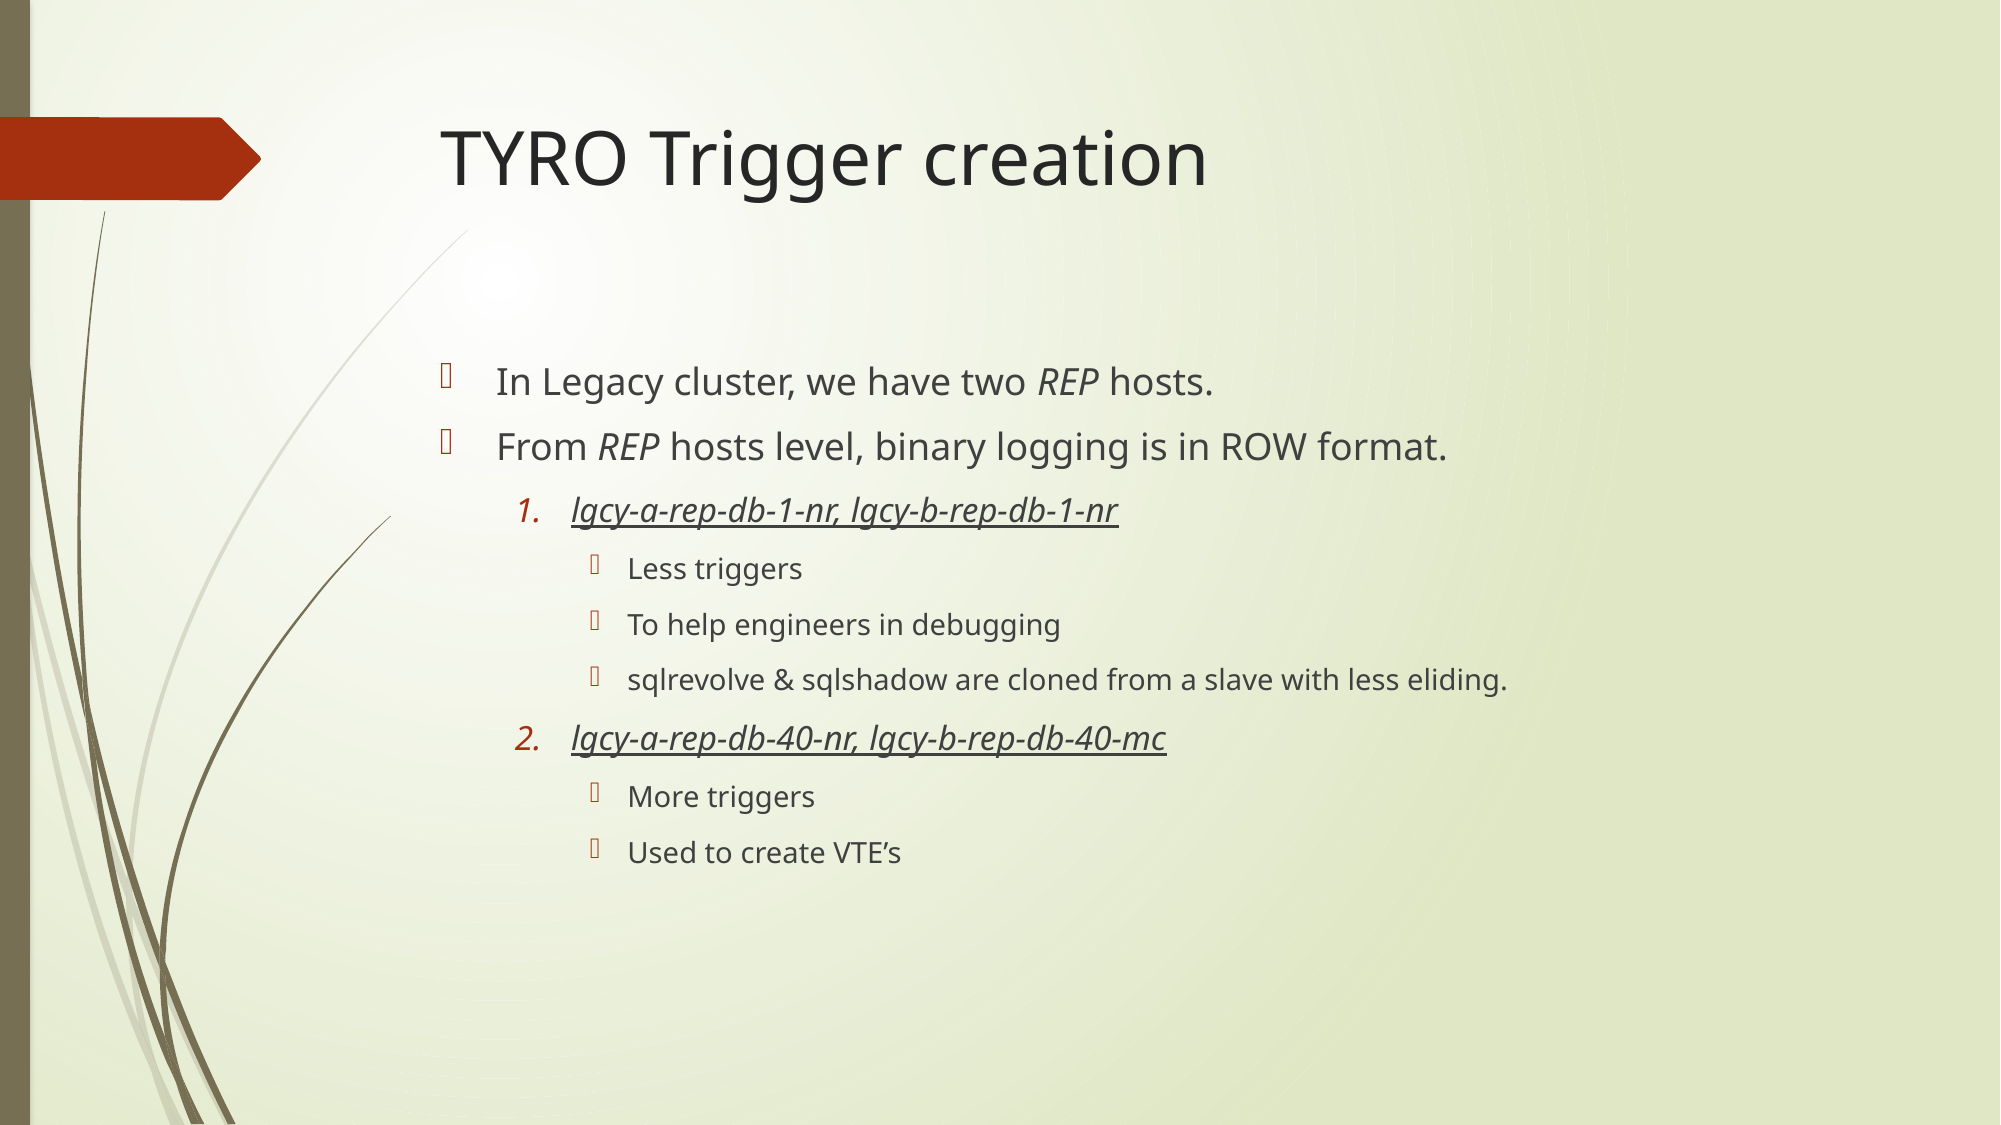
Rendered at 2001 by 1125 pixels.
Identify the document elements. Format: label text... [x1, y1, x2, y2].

list In Legacy cluster, we have two REP hosts. From REP hosts level, binary logging is in ROW format. lgcy-a-rep-db-1-nr, lgcy-b-rep-db-1-nr Less triggers To help engineers in debugging sqlrevolve & sqlshadow are cloned from a slave with less eliding. lgcy-a-rep-db-40-nr, lgcy-b-rep-db-40-mc More triggers Used to create VTE’s [424, 350, 1888, 970]
title TYRO Trigger creation [425, 102, 1888, 313]
